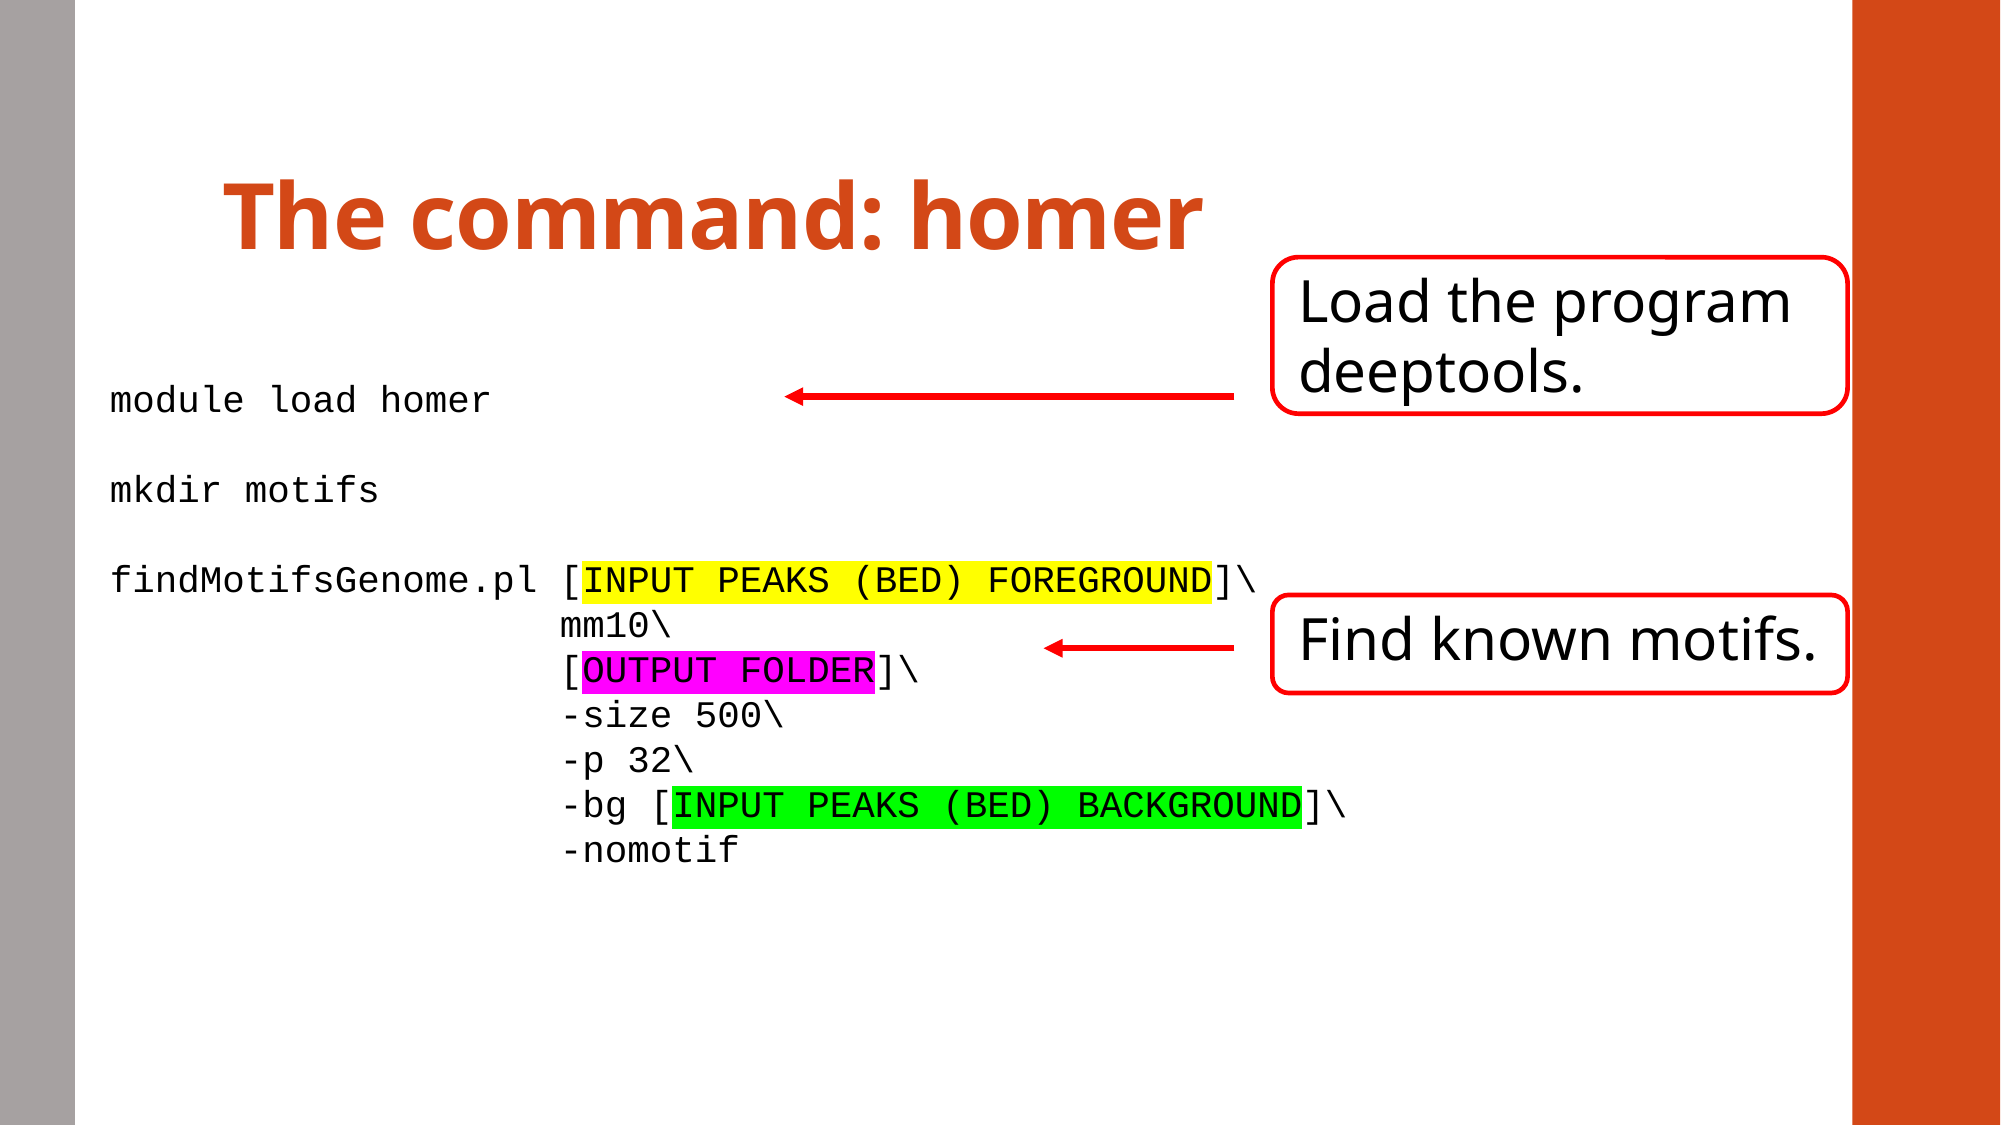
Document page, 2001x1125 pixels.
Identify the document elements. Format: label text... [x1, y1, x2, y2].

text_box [1043, 594, 1848, 694]
title The command: homer [206, 48, 1797, 278]
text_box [783, 256, 1848, 414]
text_box module load homer mkdir motifs findMotifsGenome.pl [INPUT PEAKS (BED) FOREGROUND]\ mm10\ [OUTPUT FOLDER]\ -size 500\ -p 32\ -bg [INPUT PEAKS (BED) BACKGROUND]\ -nomotif [95, 367, 1872, 878]
